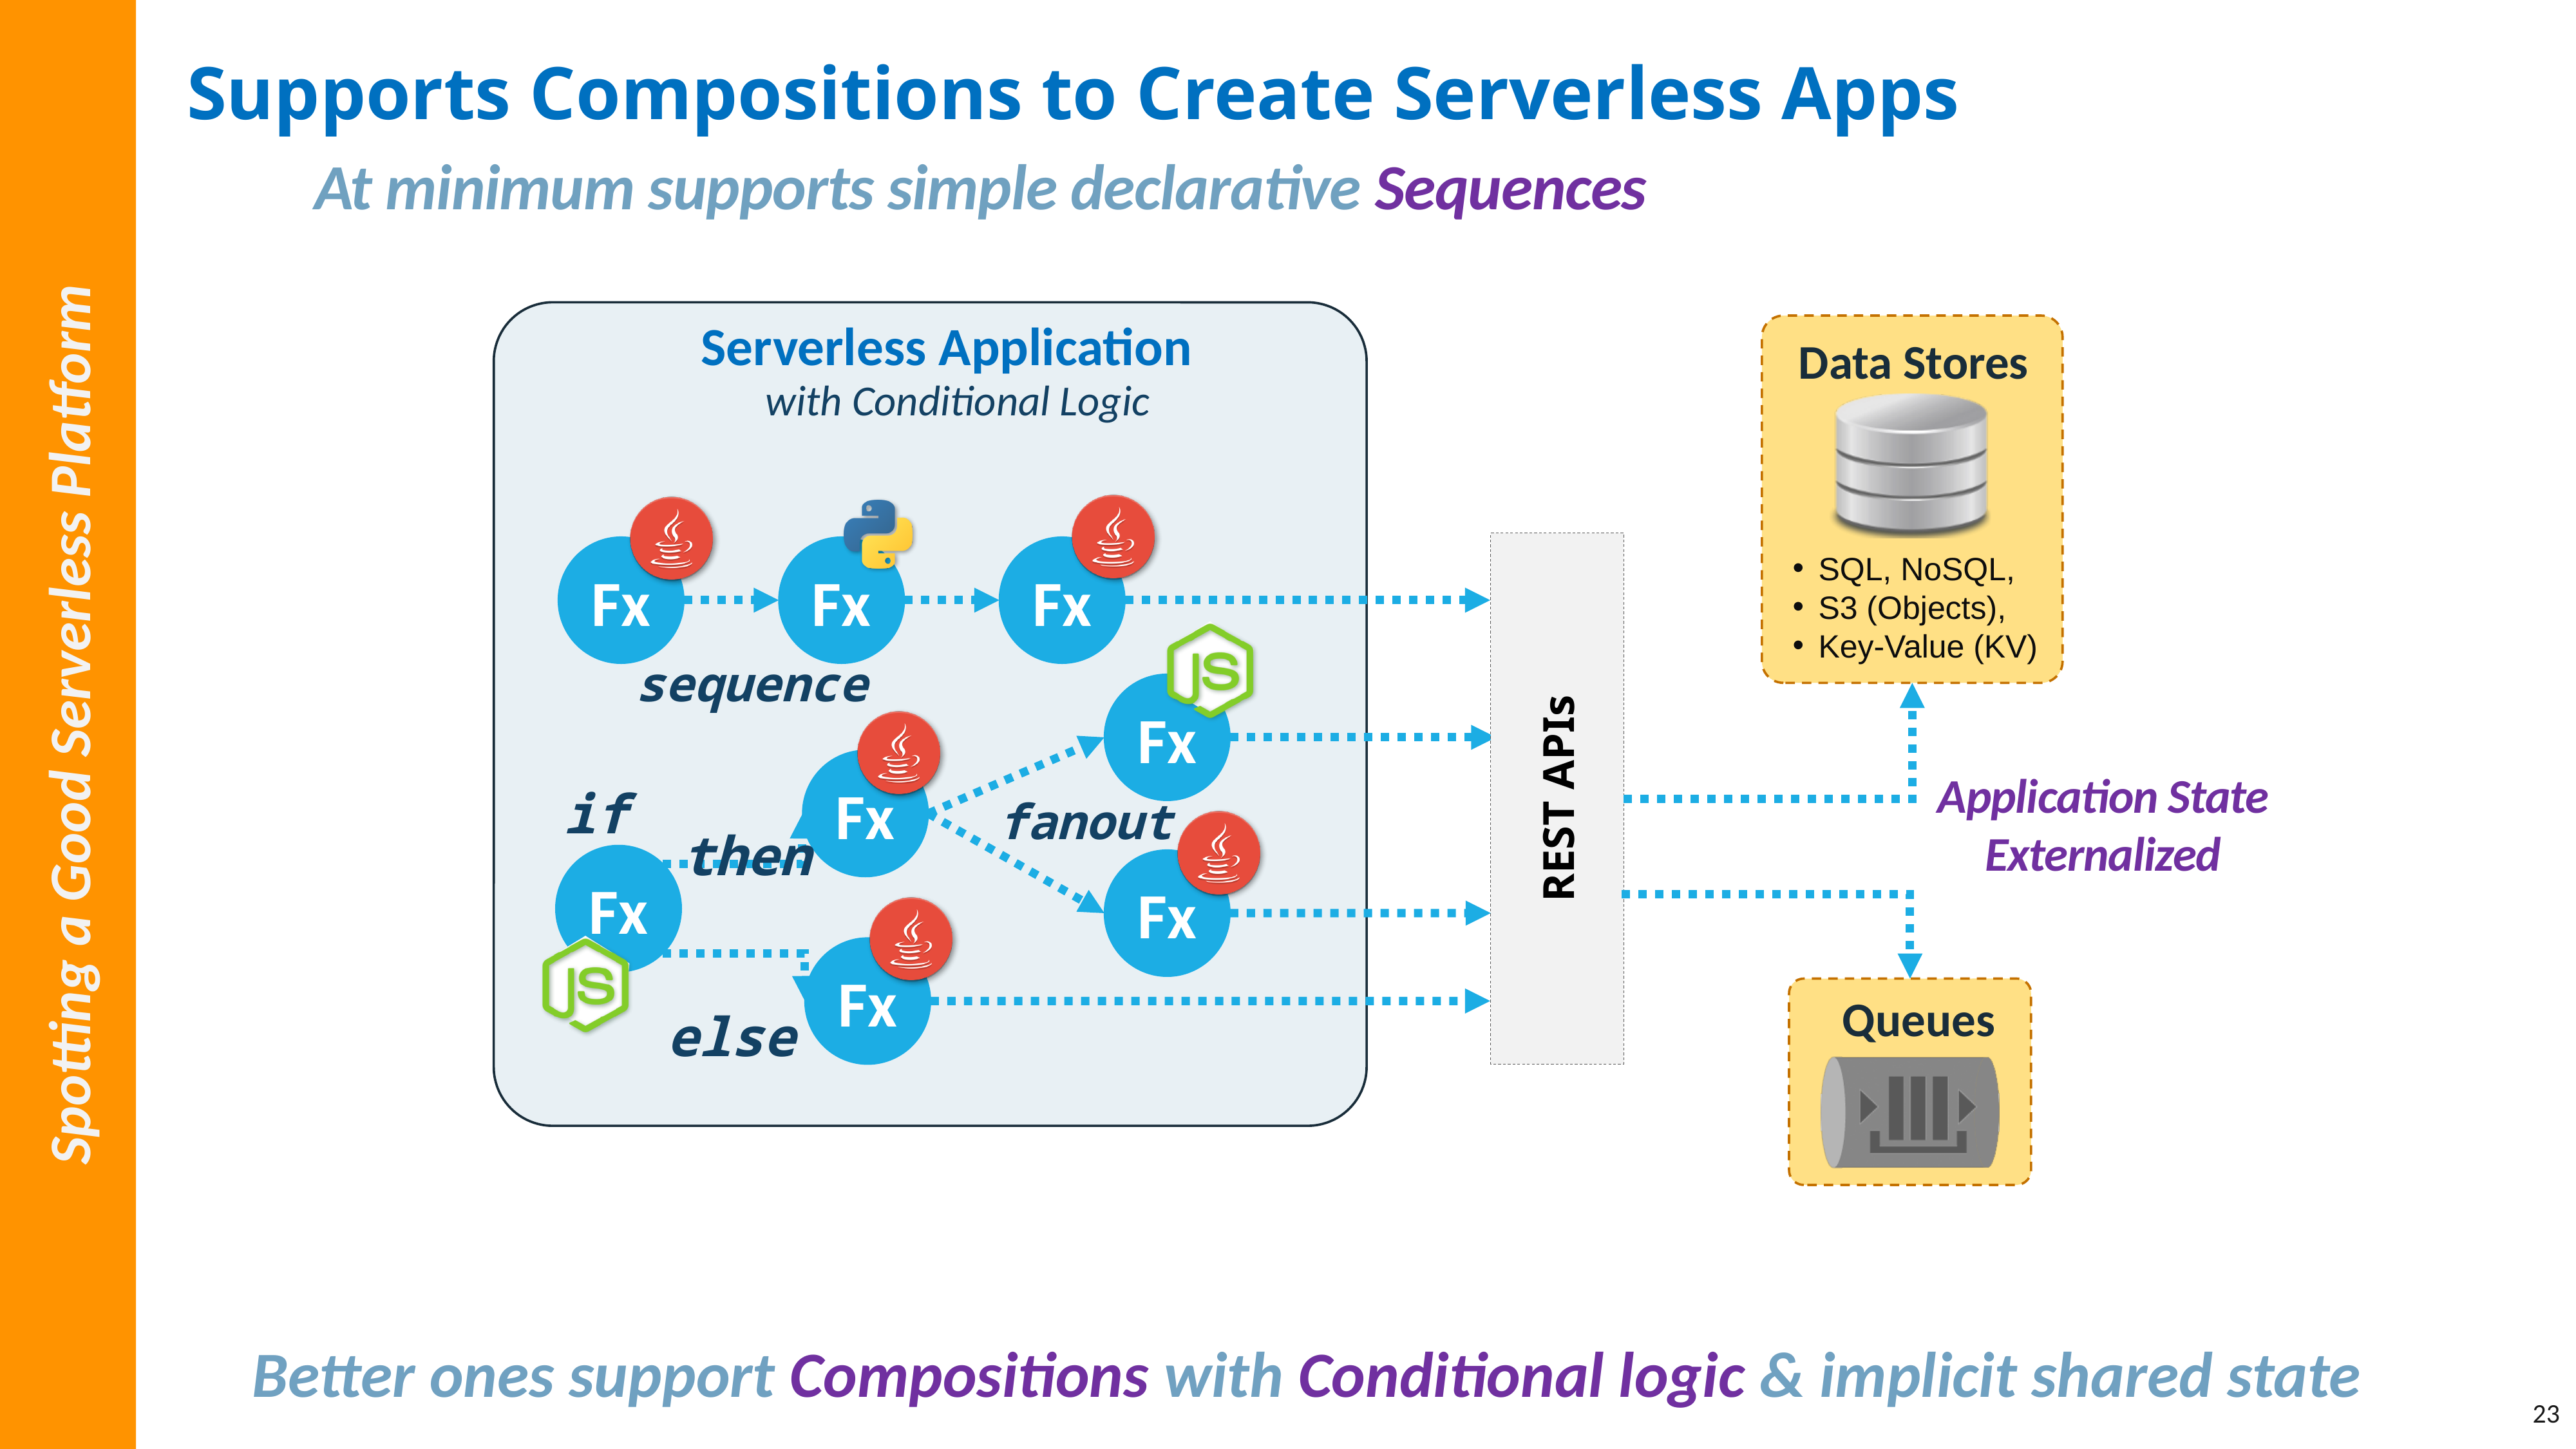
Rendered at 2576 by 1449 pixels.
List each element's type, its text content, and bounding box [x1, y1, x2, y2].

slide_number 23 [2110, 1396, 2561, 1435]
text_box Serverless Application [689, 307, 1202, 381]
text_box REST APIs [1490, 533, 1622, 1065]
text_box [1622, 315, 2281, 1185]
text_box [555, 1033, 931, 1074]
title Supports Compositions to Create Serverless Apps [177, 50, 2536, 142]
text_box At minimum supports simple declarative Sequences [305, 140, 2054, 228]
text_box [539, 489, 1266, 1033]
text_box with Conditional Logic [753, 381, 1160, 429]
text_box [493, 301, 1367, 1126]
text_box Better ones support Compositions with Conditional logic & implicit shared state [242, 1328, 2536, 1416]
